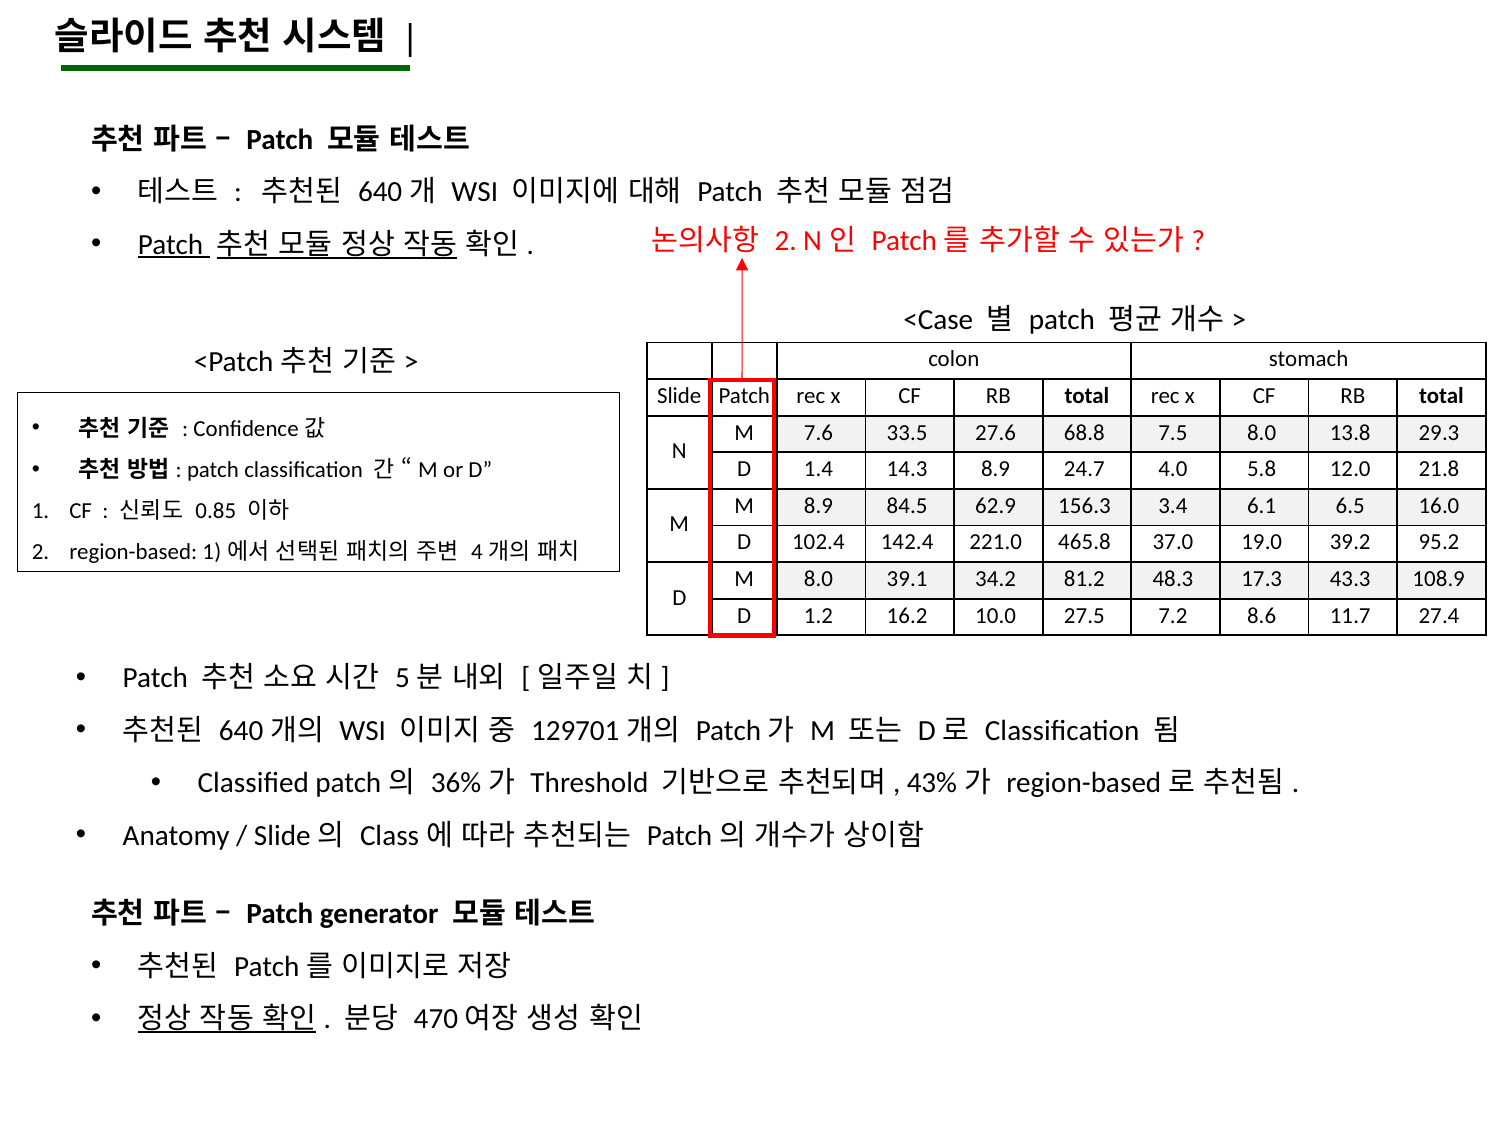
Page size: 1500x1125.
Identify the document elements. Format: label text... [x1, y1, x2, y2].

table_cell 39.1 [866, 563, 953, 598]
text_box <Case 별 patch 평균 개수> [888, 275, 1340, 342]
table_cell 17.3 [1221, 563, 1308, 598]
table_cell Slide [648, 380, 709, 415]
table_cell 62.9 [955, 490, 1042, 525]
table_header [713, 343, 741, 378]
table_cell 8.0 [1221, 417, 1308, 451]
table_cell 27.4 [1398, 600, 1485, 634]
table_cell total [1398, 380, 1485, 415]
table_cell 13.8 [1309, 417, 1396, 451]
table_cell 142.4 [866, 526, 953, 561]
table_cell 33.5 [866, 417, 953, 451]
table_cell 8.6 [1221, 600, 1308, 634]
table_header [648, 343, 711, 378]
text_box 추천 파트 – Patch 모듈 테스트 테스트 : 추천된 640개 WSI 이미지에 대해 Patch 추천 모듈 점검 Patch 추천 모듈 정상 작동 확인. [76, 95, 1341, 425]
text_box 논의사항 2. N인 Patch를 추가할 수 있는가? [636, 196, 1500, 265]
table_cell 12.0 [1309, 453, 1396, 488]
table_cell 108.9 [1398, 563, 1485, 598]
table_cell 95.2 [1398, 526, 1485, 561]
table_cell 14.3 [866, 453, 953, 488]
table_cell 8.0 [778, 563, 865, 598]
table_cell rec x [778, 380, 865, 415]
table_cell 6.1 [1221, 490, 1308, 525]
table_cell 68.8 [1044, 417, 1130, 451]
table_cell 34.2 [955, 563, 1042, 598]
table_cell 221.0 [955, 526, 1042, 561]
table_cell 102.4 [778, 526, 865, 561]
table_cell 11.7 [1309, 600, 1396, 634]
table_cell 81.2 [1044, 563, 1130, 598]
table_cell 19.0 [1221, 526, 1308, 561]
table_cell CF [866, 380, 953, 415]
table_cell 7.5 [1132, 417, 1219, 451]
table_cell 465.8 [1044, 526, 1130, 561]
table_cell 37.0 [1132, 526, 1219, 561]
table_cell 29.3 [1398, 417, 1485, 451]
table_cell 16.0 [1398, 490, 1485, 525]
table_header colon [778, 343, 1130, 378]
table_cell 156.3 [1044, 490, 1130, 525]
text_box 슬라이드 추천 시스템 | [40, 4, 1085, 65]
table_cell 24.7 [1044, 453, 1130, 488]
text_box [17, 317, 631, 575]
table_cell 7.2 [1132, 600, 1219, 634]
table_header [743, 343, 776, 378]
table_cell RB [955, 380, 1042, 415]
table_cell 48.3 [1132, 563, 1219, 598]
table_cell CF [1221, 380, 1308, 415]
table_cell 39.2 [1309, 526, 1396, 561]
table_cell 6.5 [1309, 490, 1396, 525]
table_cell RB [1309, 380, 1396, 415]
table_cell 21.8 [1398, 453, 1485, 488]
table_cell 8.9 [955, 453, 1042, 488]
table_header stomach [1132, 343, 1485, 378]
table_cell 10.0 [955, 600, 1042, 634]
table_cell rec x [1132, 380, 1219, 415]
table_cell 43.3 [1309, 563, 1396, 598]
text_box Patch 추천 소요 시간 5분 내외 [일주일 치] 추천된 640개의 WSI 이미지 중 129701개의 Patch가 M 또는 D로 Classification 됨 Classified patch의 36%가 Threshold 기반으로 추천되며, 43%가 region-based로 추천됨. Anatomy / Slide의 Class에 따라 추천되는 Patch의 개수가 상이함 [61, 633, 1468, 859]
text_box 추천 파트 – Patch generator 모듈 테스트 추천된 Patch를 이미지로 저장 정상 작동 확인. 분당 470여장 생성 확인 [76, 869, 1341, 1095]
table_cell 16.2 [866, 600, 953, 634]
table_cell 84.5 [866, 490, 953, 525]
table_cell 4.0 [1132, 453, 1219, 488]
table_cell 1.4 [778, 453, 865, 488]
text_box [709, 379, 775, 637]
table_cell 7.6 [778, 417, 865, 451]
table_cell total [1044, 380, 1130, 415]
table_cell 8.9 [778, 490, 865, 525]
table_cell 5.8 [1221, 453, 1308, 488]
table_cell M [648, 490, 709, 561]
table_cell 1.2 [778, 600, 865, 634]
table_cell 27.6 [955, 417, 1042, 451]
table_cell 27.5 [1044, 600, 1130, 634]
table_cell D [648, 563, 709, 634]
table_cell 3.4 [1132, 490, 1219, 525]
table_cell N [648, 417, 709, 488]
